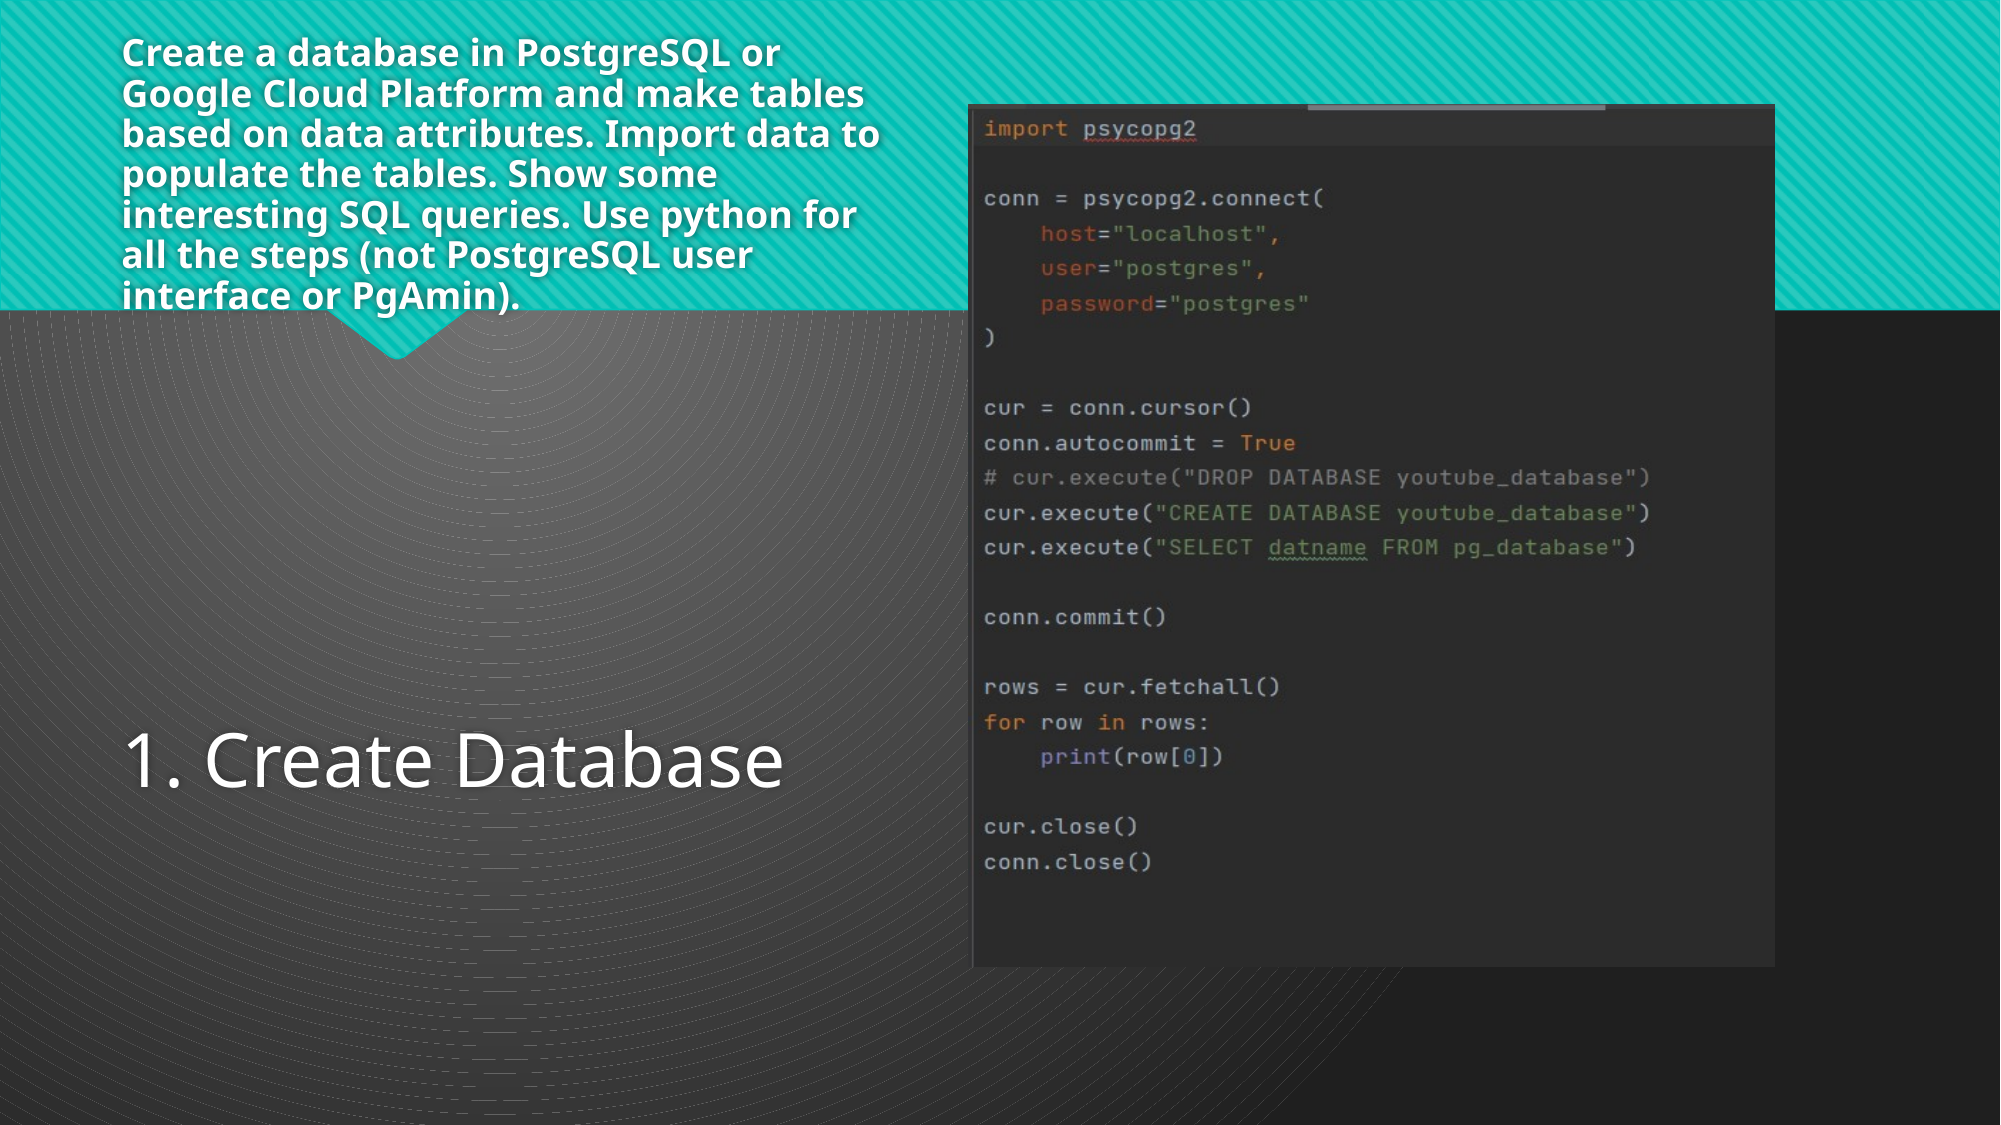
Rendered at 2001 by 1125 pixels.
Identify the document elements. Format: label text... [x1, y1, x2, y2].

title Create a database in PostgreSQL or Google Cloud Platform and make tables based on data attributes. Import data to populate the tables. Show some interesting SQL queries. Use python for all the steps (not PostgreSQL user interface or PgAmin). [106, 0, 900, 325]
list 1. Create Database [106, 547, 875, 967]
picture [968, 104, 1776, 967]
